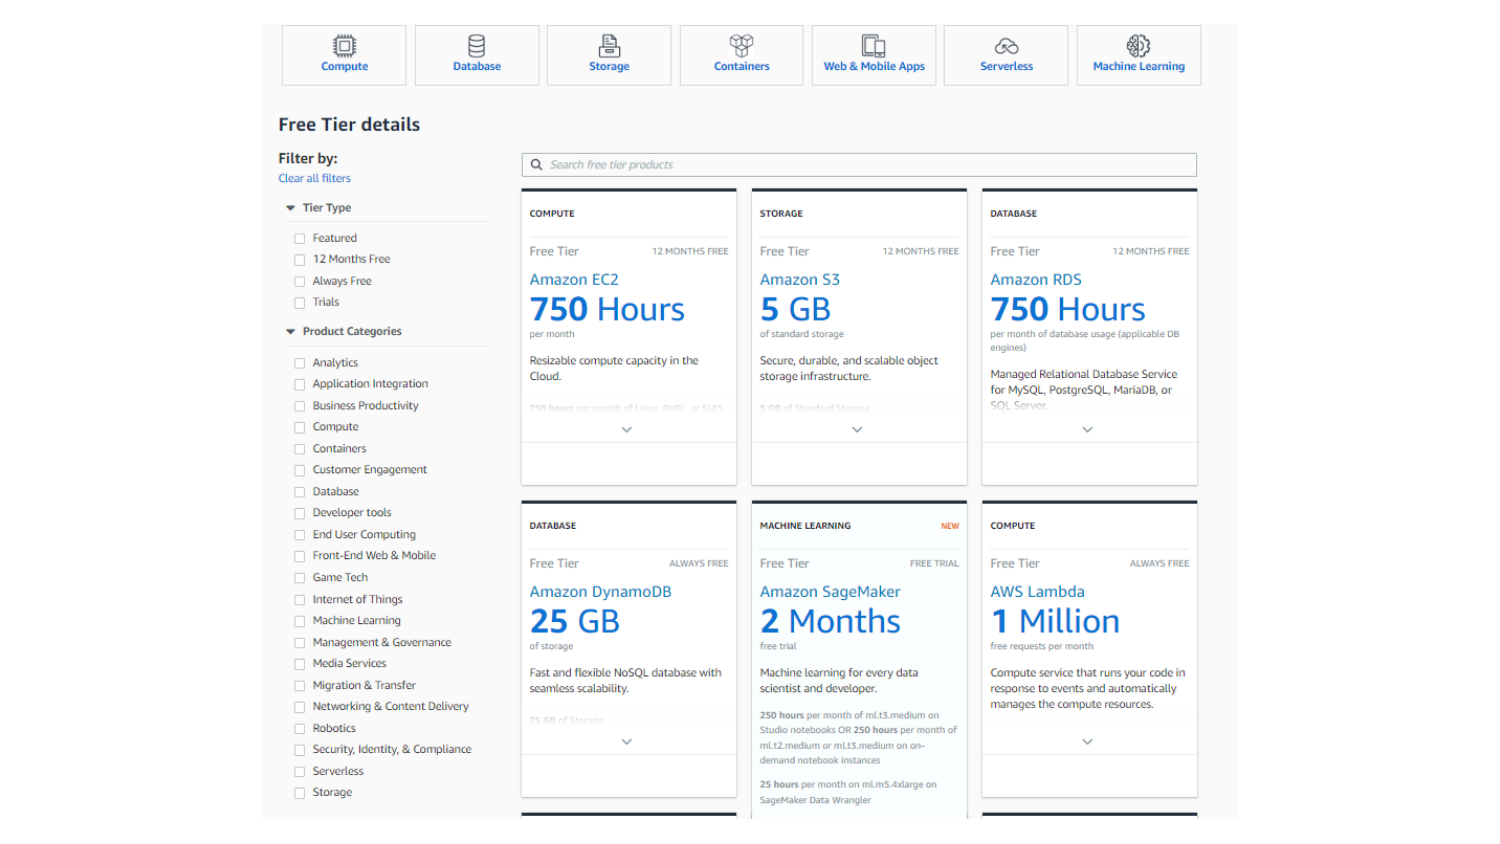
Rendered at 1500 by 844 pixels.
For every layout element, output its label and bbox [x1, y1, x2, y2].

picture [263, 24, 1237, 819]
